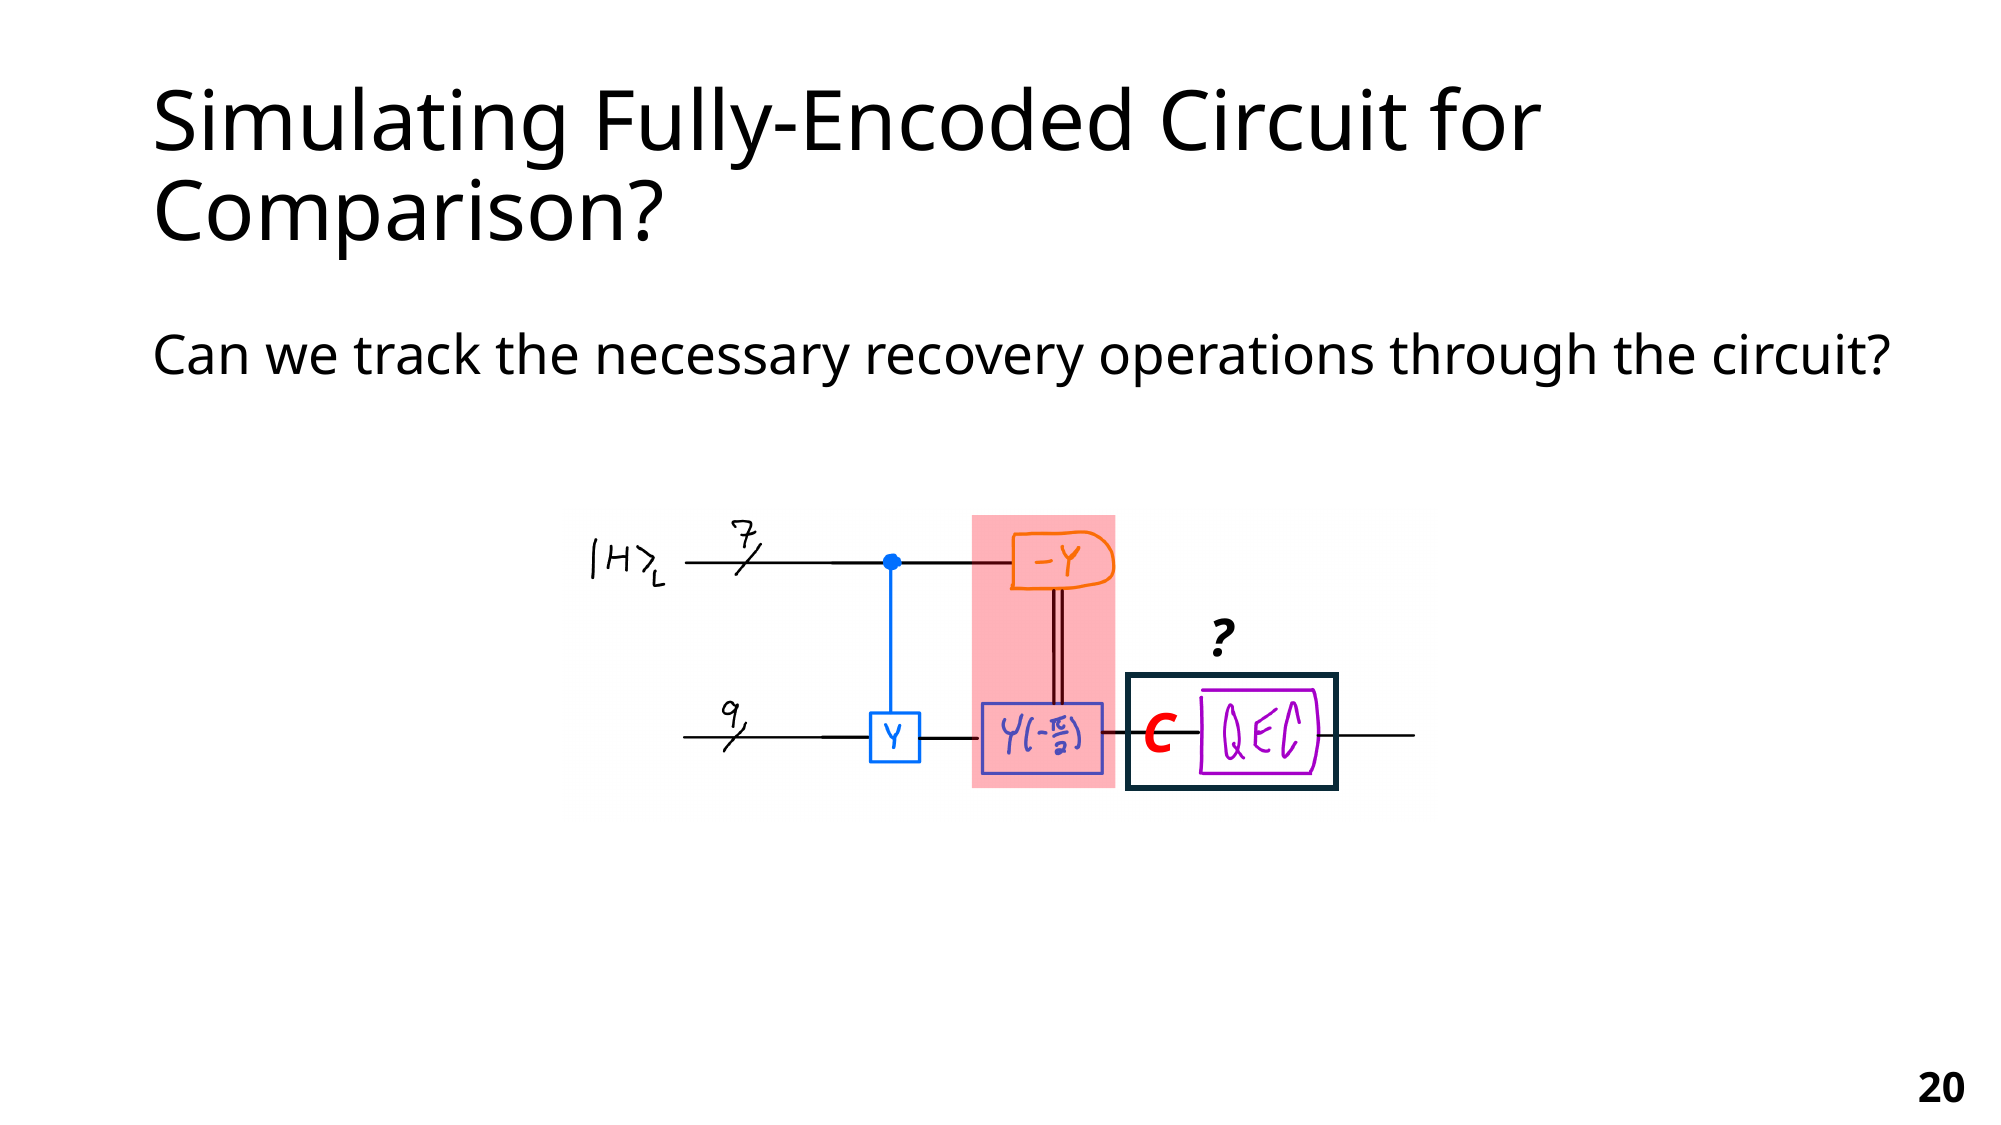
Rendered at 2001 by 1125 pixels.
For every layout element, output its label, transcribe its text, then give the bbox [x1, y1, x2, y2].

picture [561, 508, 1439, 822]
title Simulating Fully-Encoded Circuit for Comparison? [137, 59, 1863, 278]
text_box 20 [1903, 1053, 1982, 1118]
list Can we track the necessary recovery operations through the circuit? [137, 319, 1948, 447]
